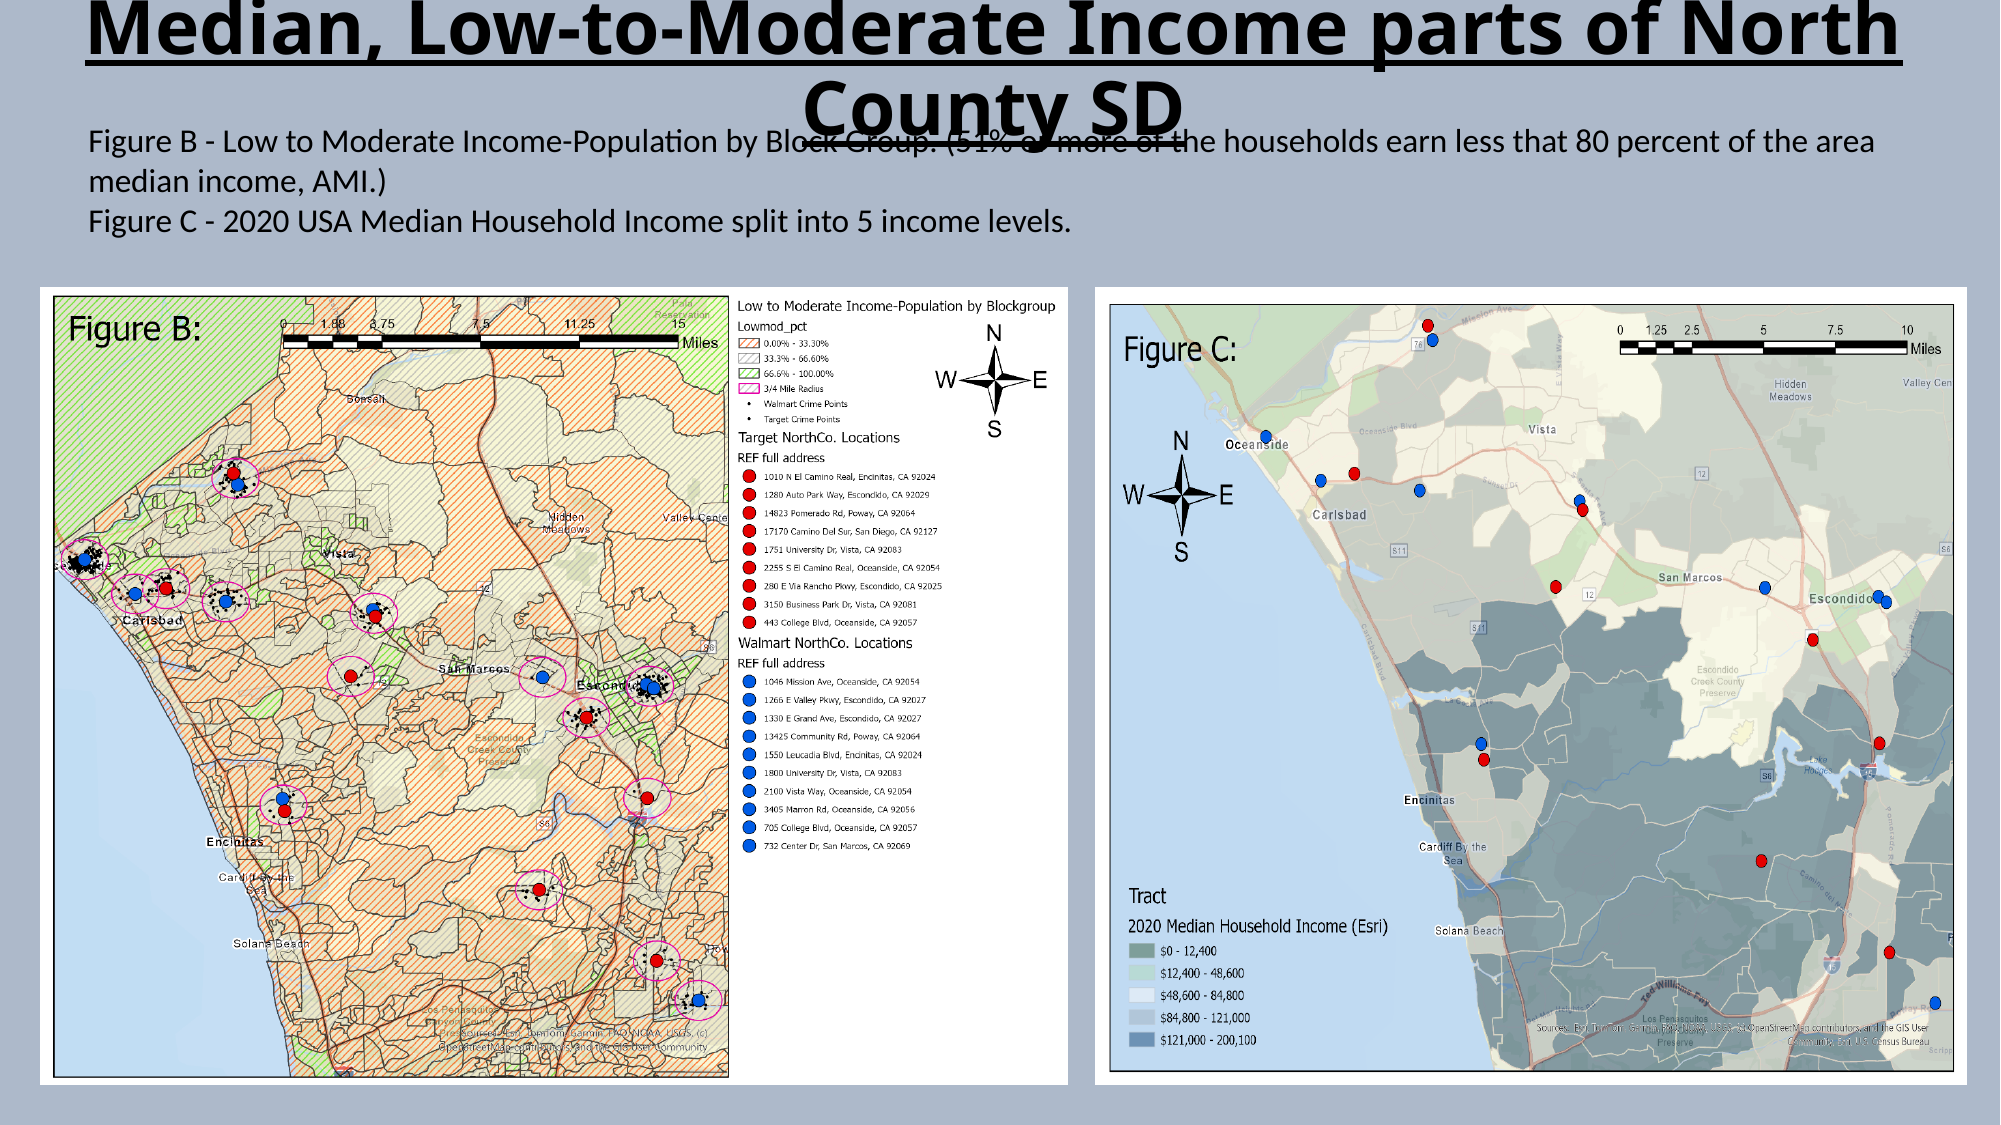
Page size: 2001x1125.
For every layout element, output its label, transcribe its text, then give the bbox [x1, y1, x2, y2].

picture [1094, 287, 1967, 1085]
picture [40, 287, 1068, 1085]
title Median, Low-to-Moderate Income parts of North County SD [40, 0, 1948, 180]
text_box Figure B - Low to Moderate Income-Population by Block Group. (51% or more of the households earn less that 80 percent of the area median income, AMI.) Figure C - 2020 USA Median Household Income split into 5 income levels. [73, 111, 1948, 246]
